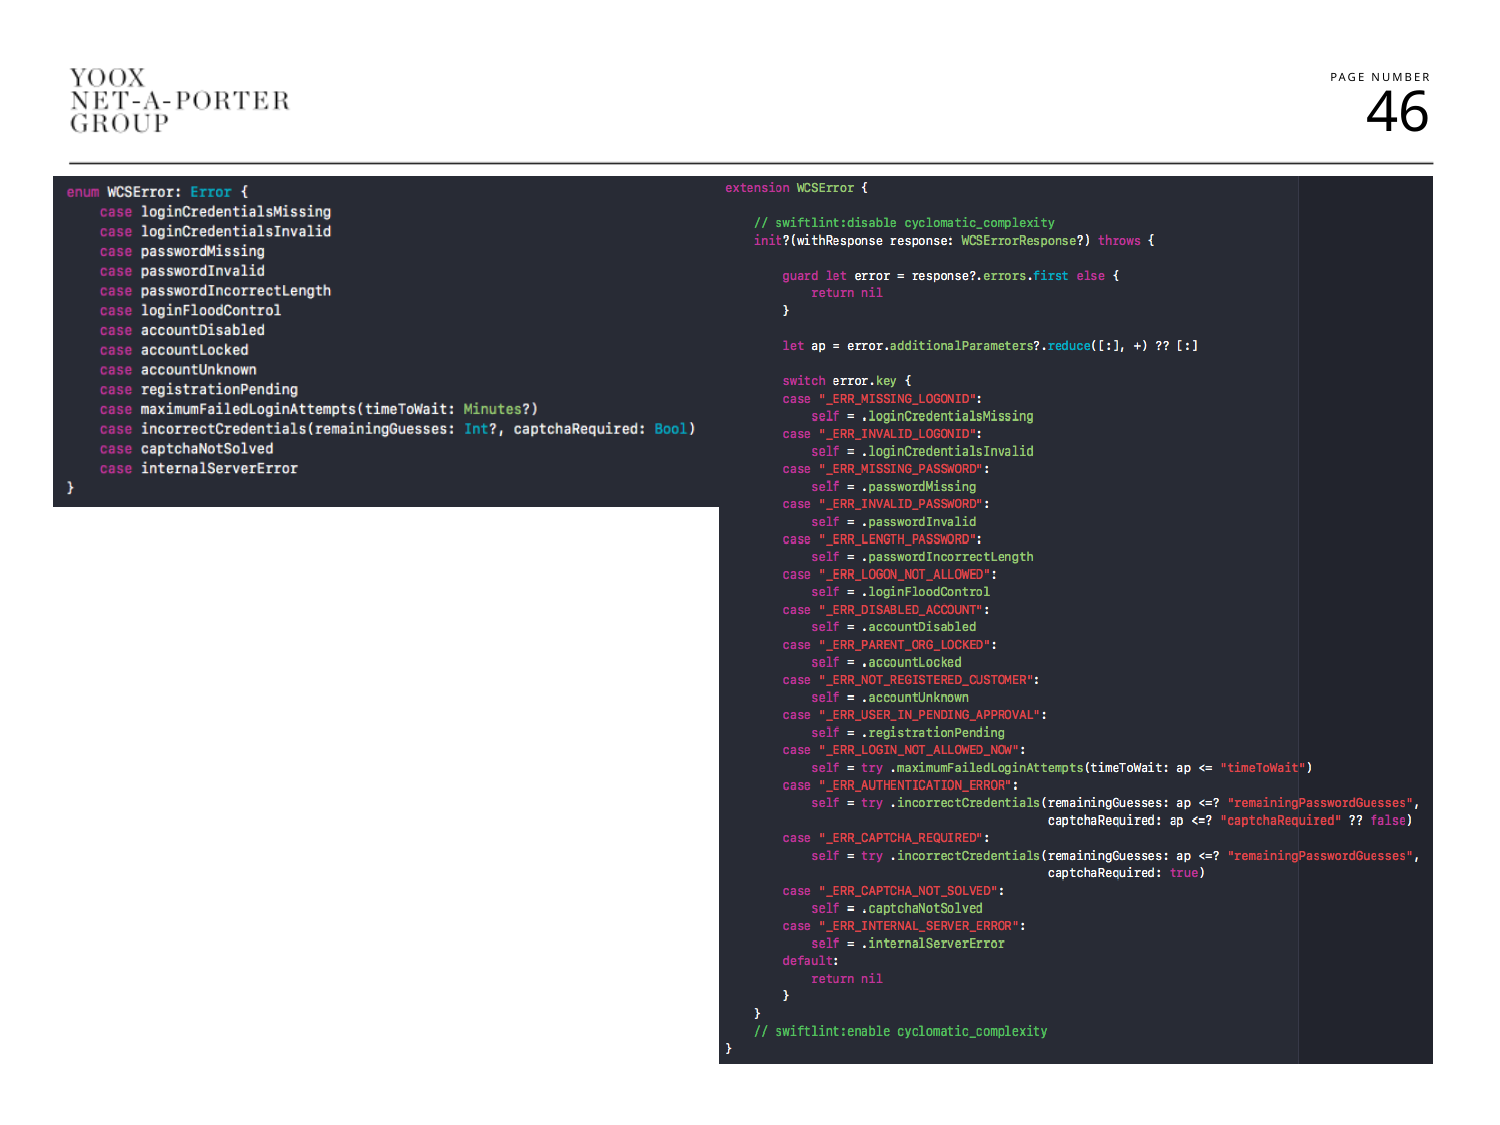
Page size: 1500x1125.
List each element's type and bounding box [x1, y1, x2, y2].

picture [53, 176, 1433, 1065]
